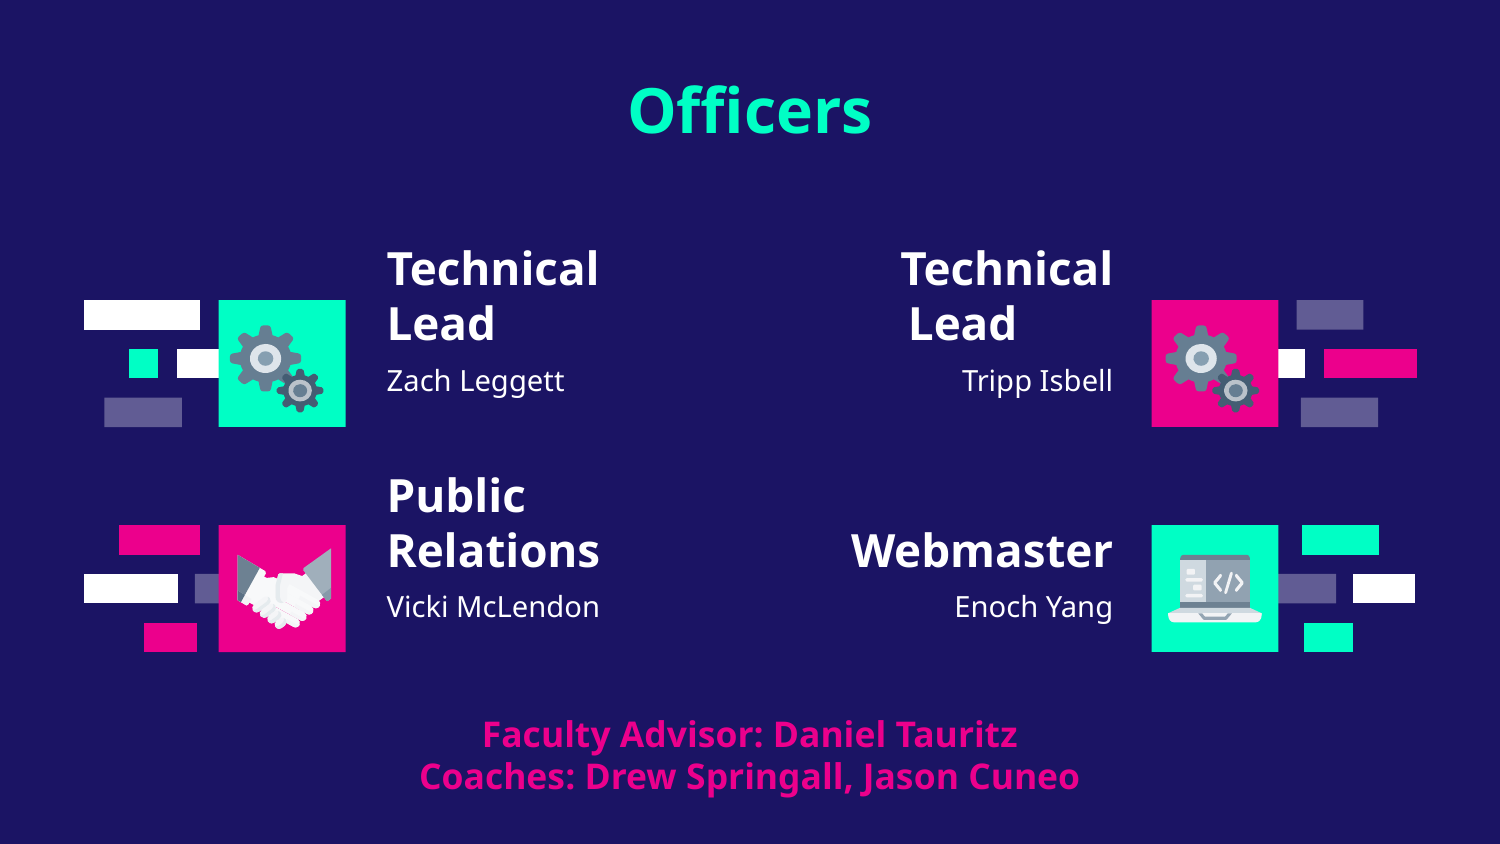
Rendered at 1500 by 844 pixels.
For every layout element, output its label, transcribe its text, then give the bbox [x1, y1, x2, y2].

text_box [84, 300, 200, 330]
text_box [84, 573, 178, 604]
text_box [1167, 554, 1262, 623]
text_box [119, 525, 200, 555]
subtitle Zach Leggett [371, 362, 727, 430]
text_box [194, 573, 218, 604]
text_box [218, 525, 346, 653]
subtitle Vicki McLendon [371, 588, 727, 656]
text_box [143, 622, 197, 653]
text_box [1151, 300, 1279, 427]
text_box [104, 397, 182, 428]
subtitle Tripp Isbell [773, 362, 1129, 430]
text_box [1165, 325, 1260, 413]
text_box [1353, 573, 1416, 604]
text_box Faculty Advisor: Daniel Tauritz Coaches: Drew Springall, Jason Cuneo [379, 696, 1121, 812]
title Technical Lead [773, 291, 1129, 350]
text_box [218, 300, 346, 427]
text_box [1279, 573, 1337, 604]
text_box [229, 325, 324, 413]
text_box [1300, 397, 1379, 428]
text_box [1151, 525, 1279, 652]
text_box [237, 548, 332, 630]
title Webmaster [773, 517, 1129, 577]
text_box [1296, 300, 1364, 330]
title Technical Lead [371, 291, 727, 350]
text_box [1304, 622, 1354, 653]
text_box [128, 348, 158, 379]
subtitle Enoch Yang [773, 588, 1129, 656]
text_box [1279, 348, 1305, 379]
title Public Relations [371, 517, 727, 577]
text_box [1301, 525, 1379, 555]
text_box [177, 348, 218, 379]
text_box [1323, 348, 1418, 379]
title Officers [209, 56, 1291, 166]
